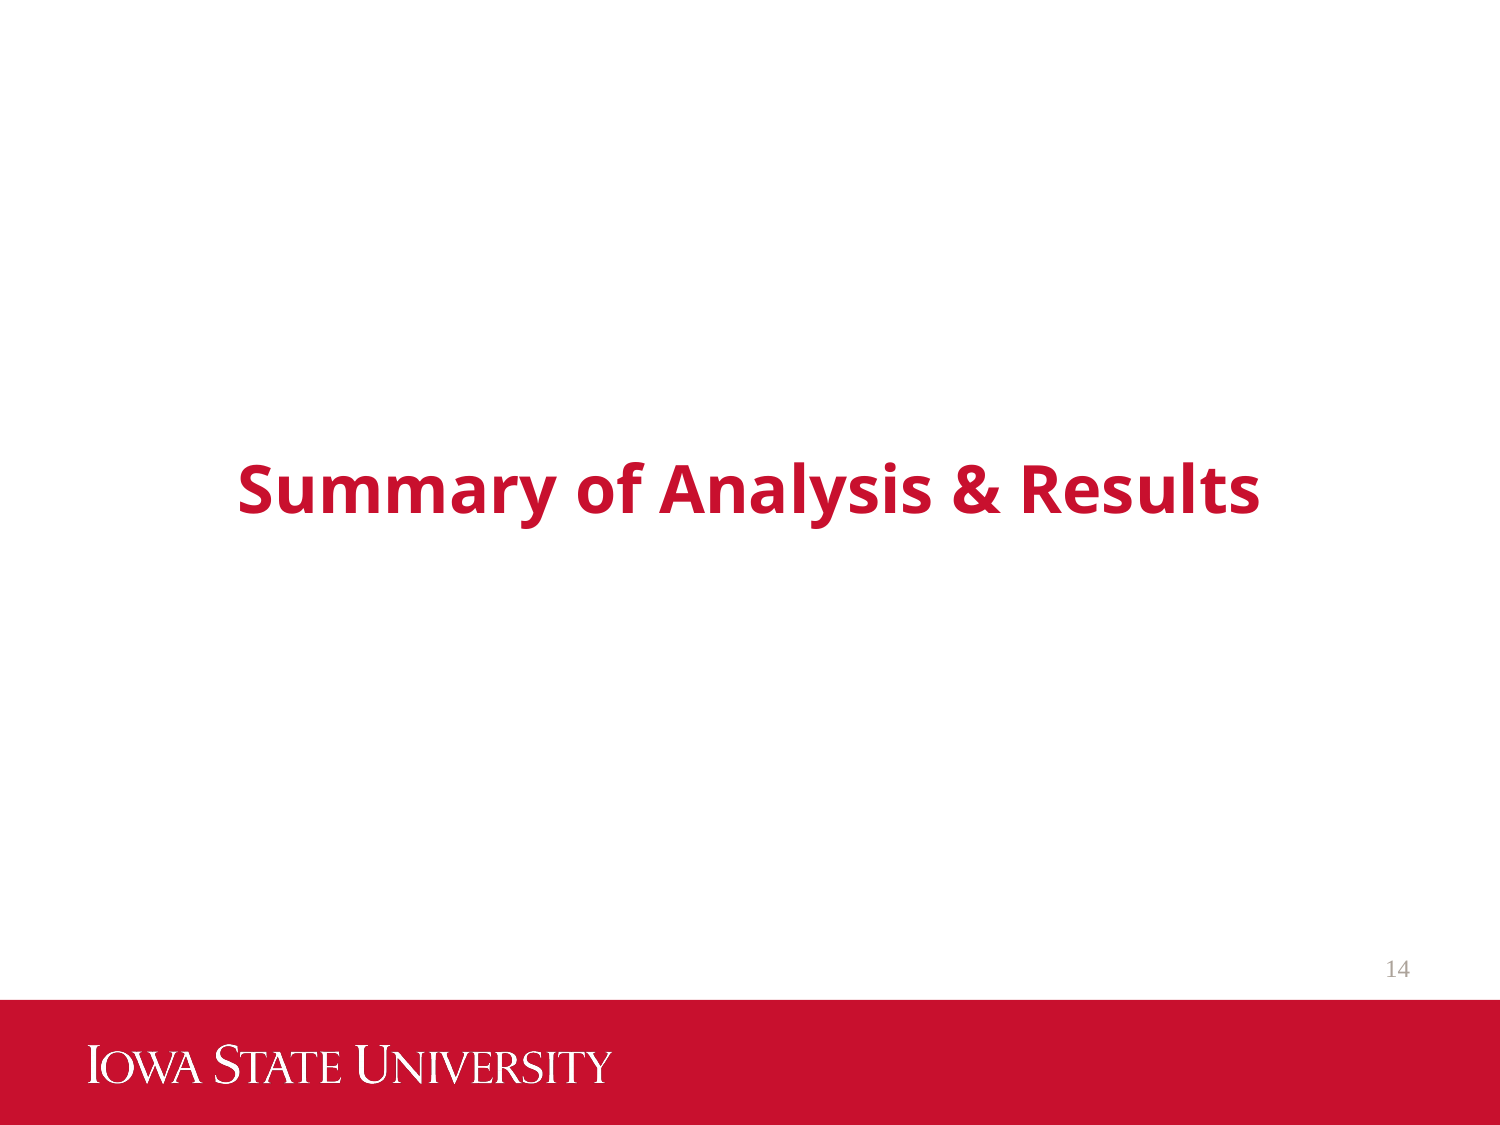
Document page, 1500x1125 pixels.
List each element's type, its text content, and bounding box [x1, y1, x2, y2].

text_box Summary of Analysis & Results [4, 439, 1496, 627]
slide_number 14 [1074, 937, 1425, 998]
picture [87, 1044, 613, 1088]
